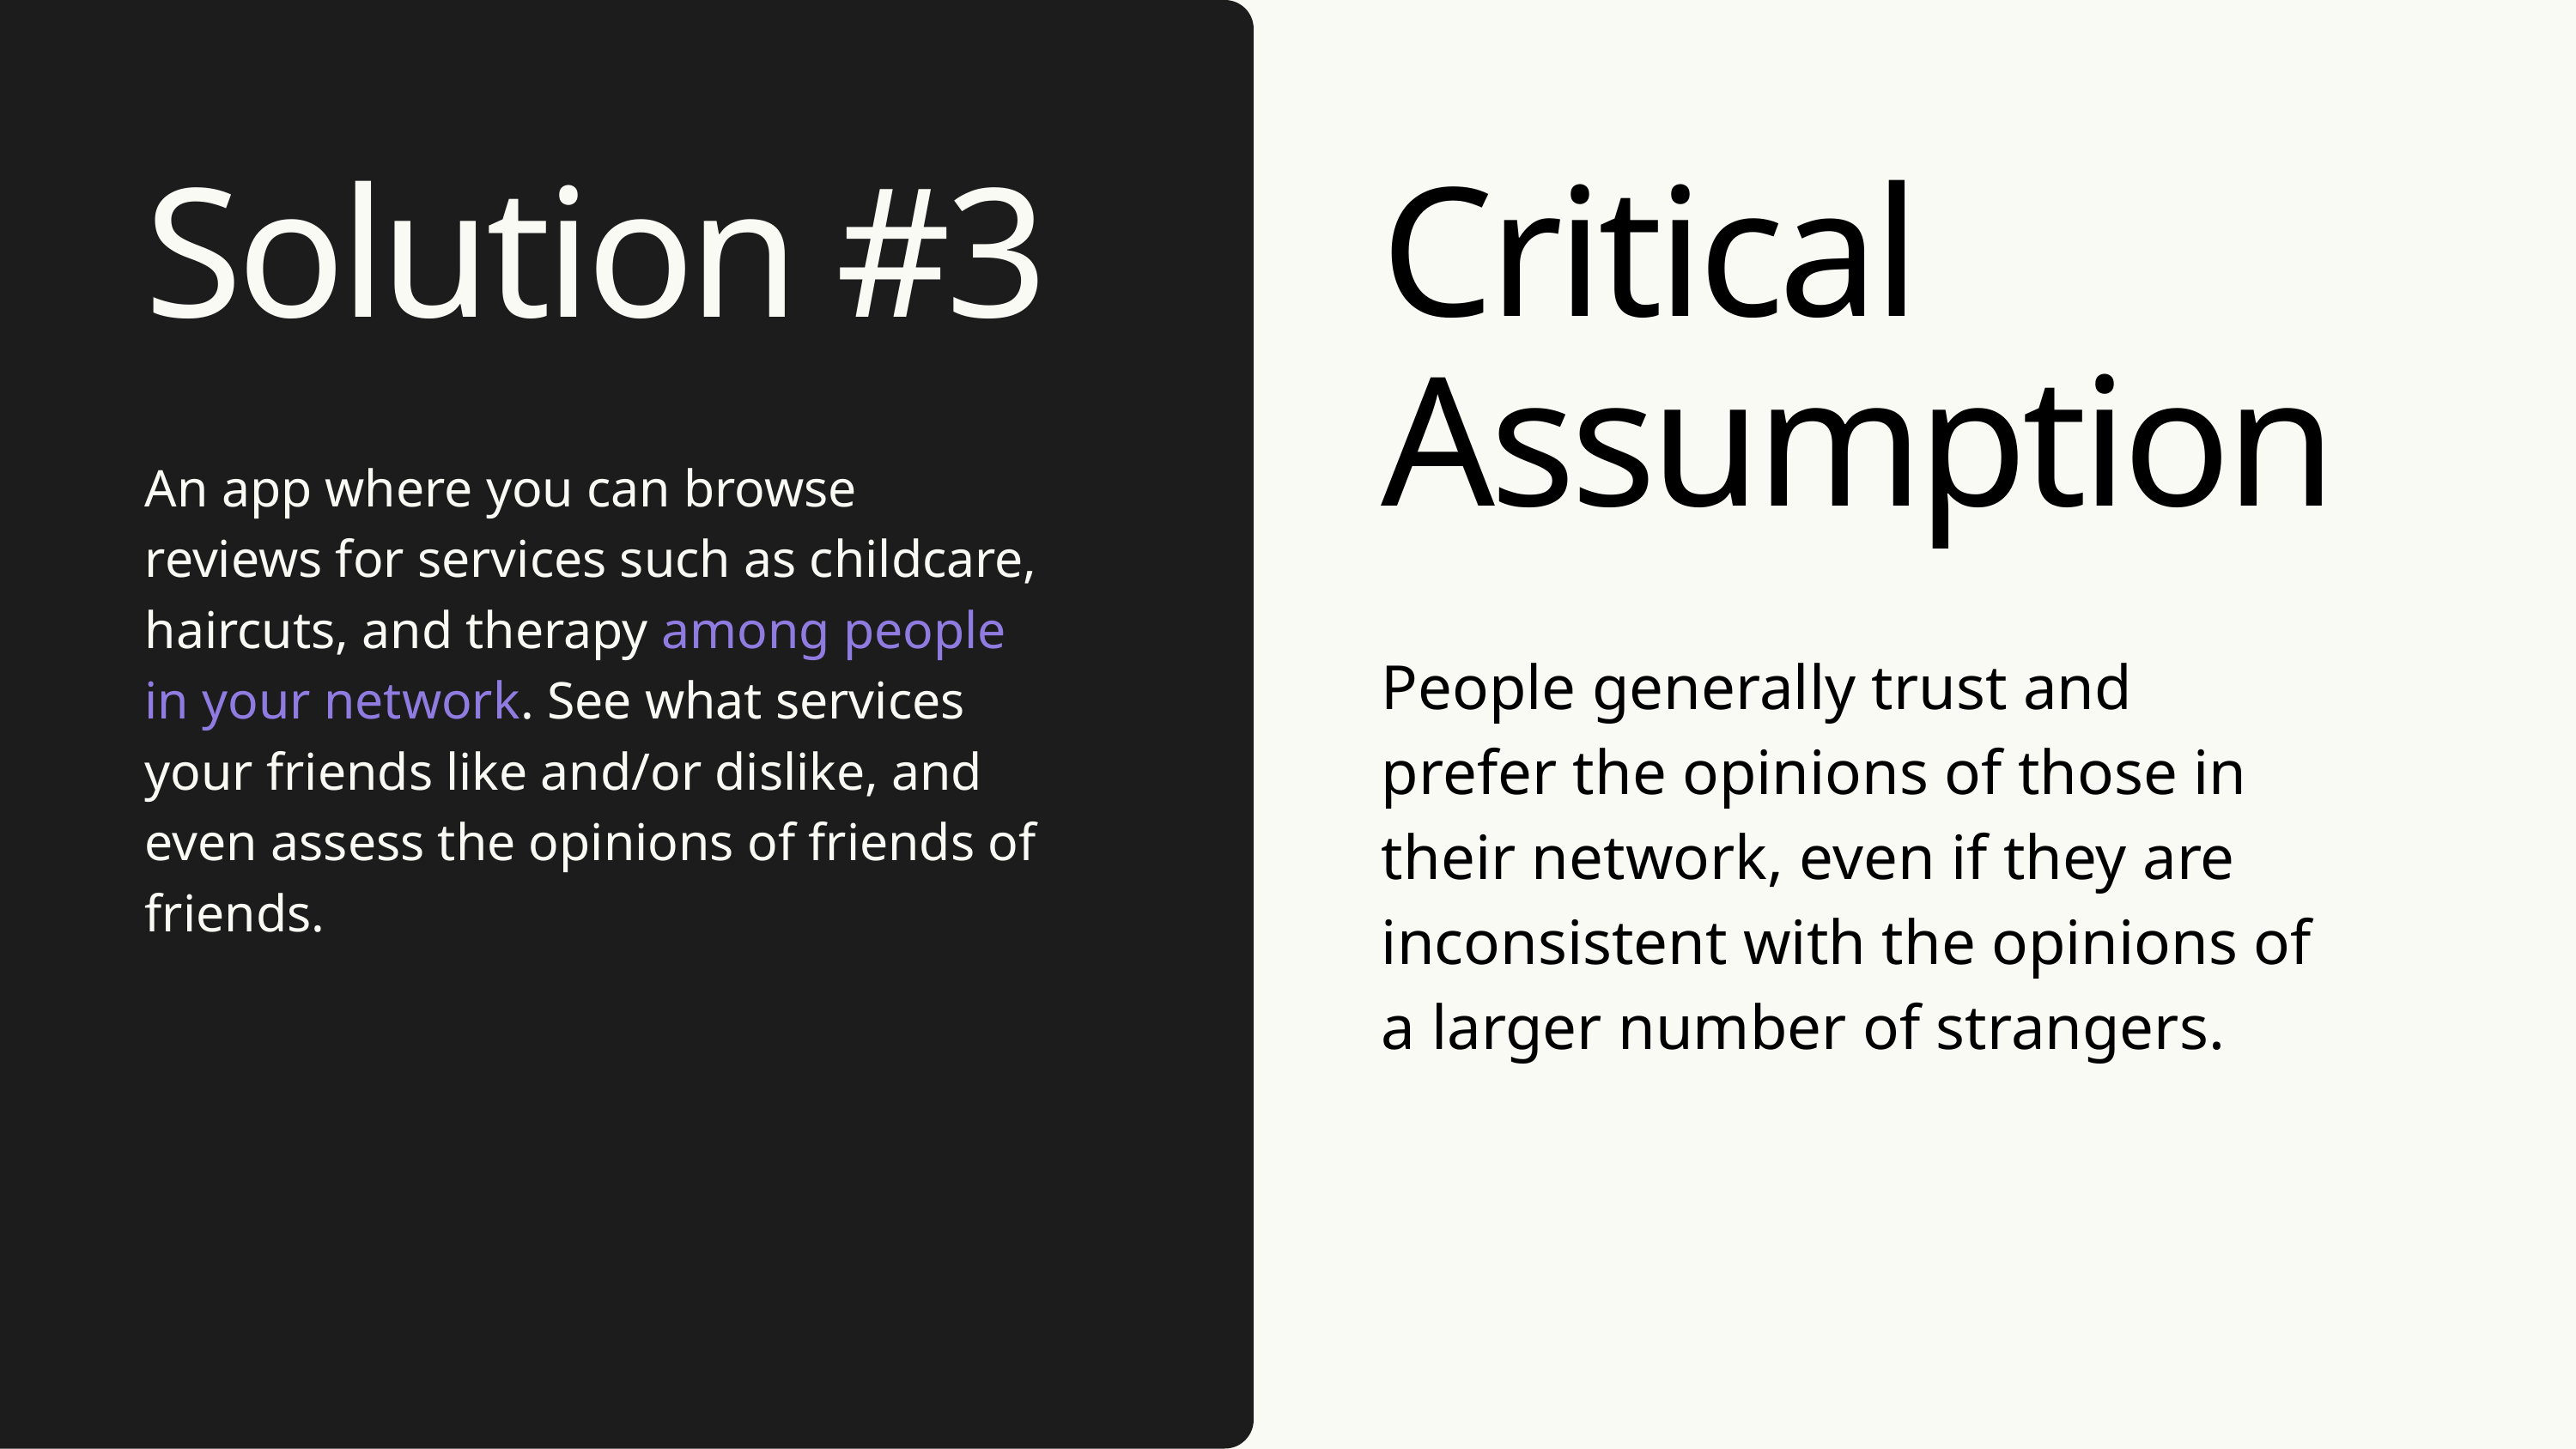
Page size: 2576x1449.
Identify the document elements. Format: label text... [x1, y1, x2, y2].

text_box Critical Assumptionitical [1381, 162, 2576, 543]
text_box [0, 0, 1255, 1449]
text_box People generally trust and prefer the opinions of those in their network, even if they are inconsistent with the opinions of a larger number of strangers. [1382, 636, 2315, 1062]
